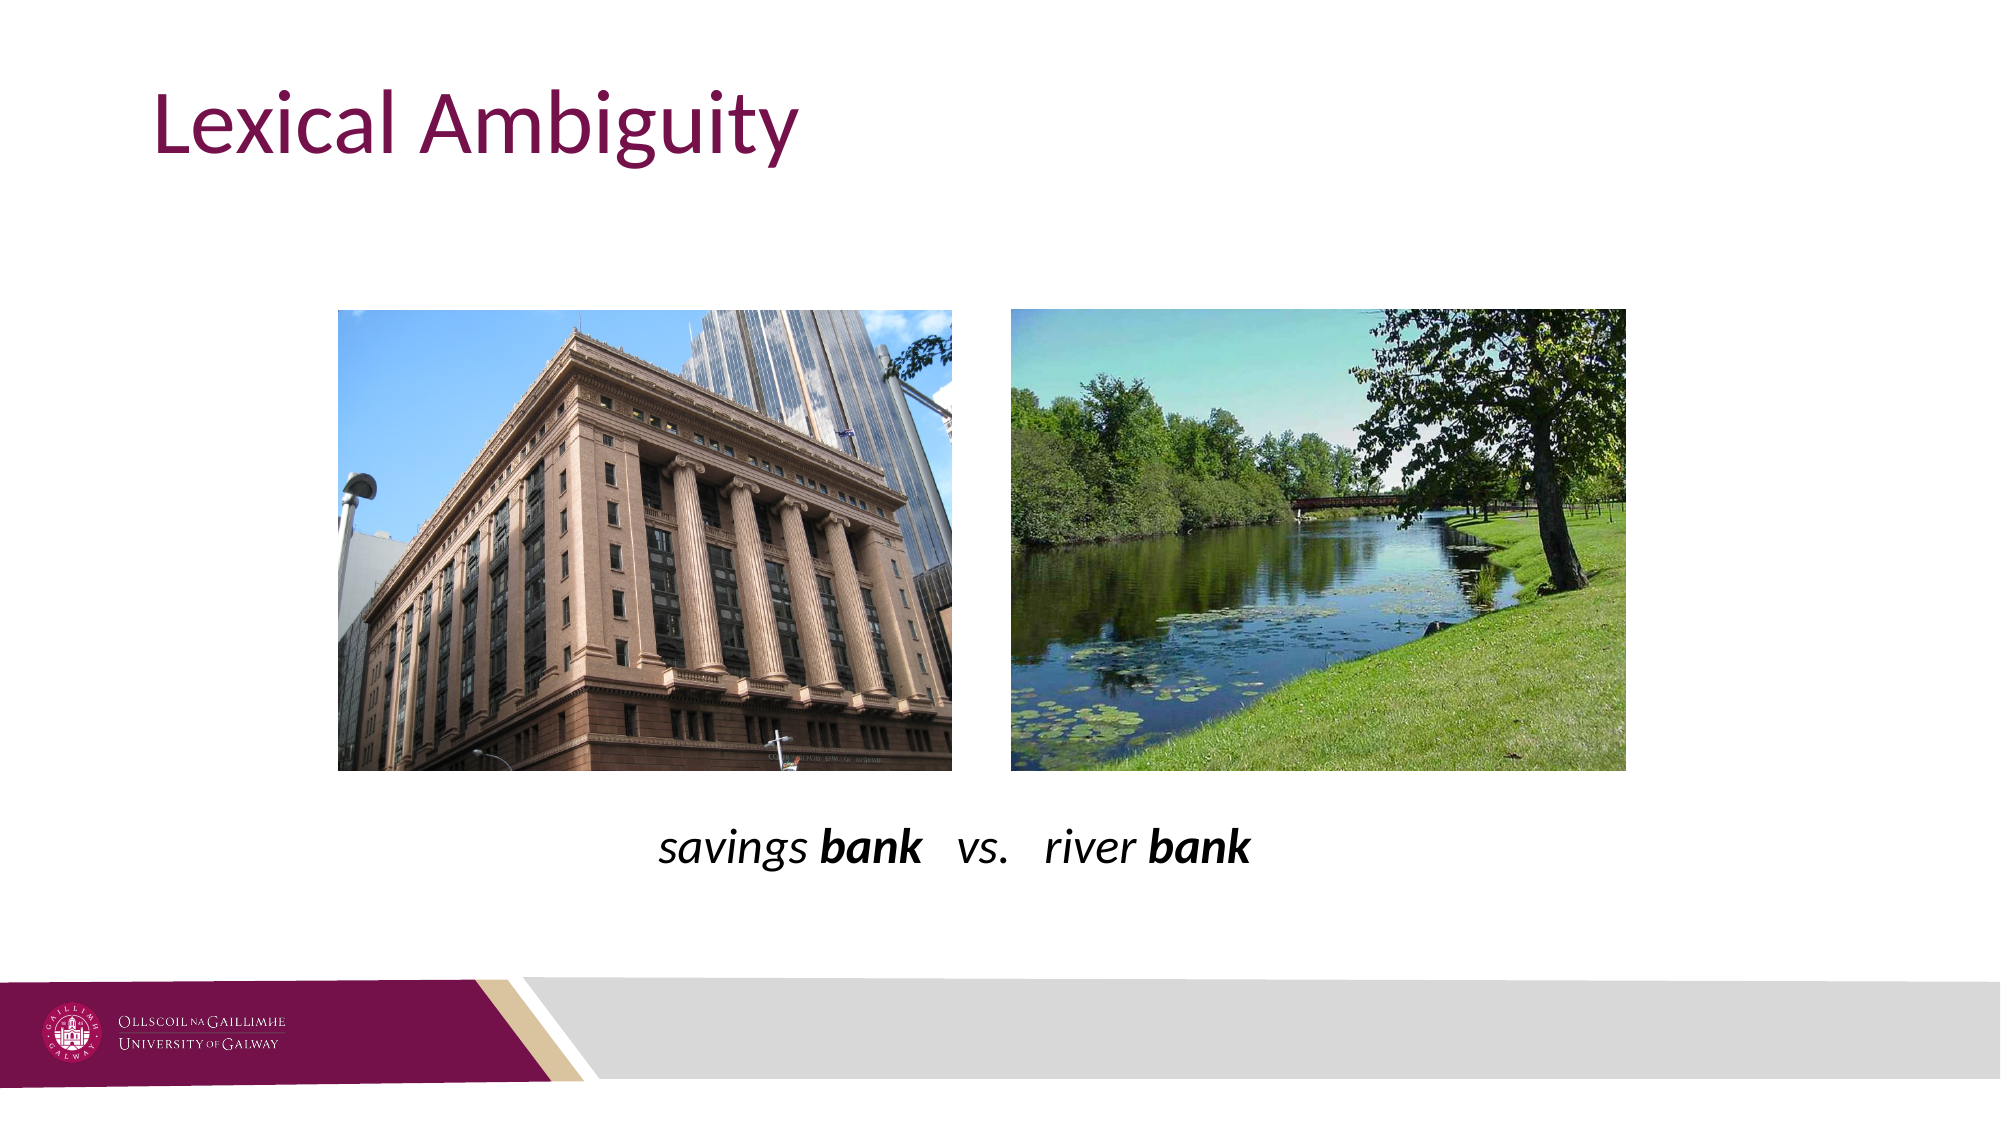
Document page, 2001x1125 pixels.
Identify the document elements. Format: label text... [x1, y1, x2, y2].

title Lexical Ambiguity [137, 59, 1863, 278]
picture [42, 1002, 285, 1063]
text_box savings bank vs. river bank [643, 805, 1293, 892]
picture [1011, 309, 1627, 771]
picture [338, 310, 952, 771]
